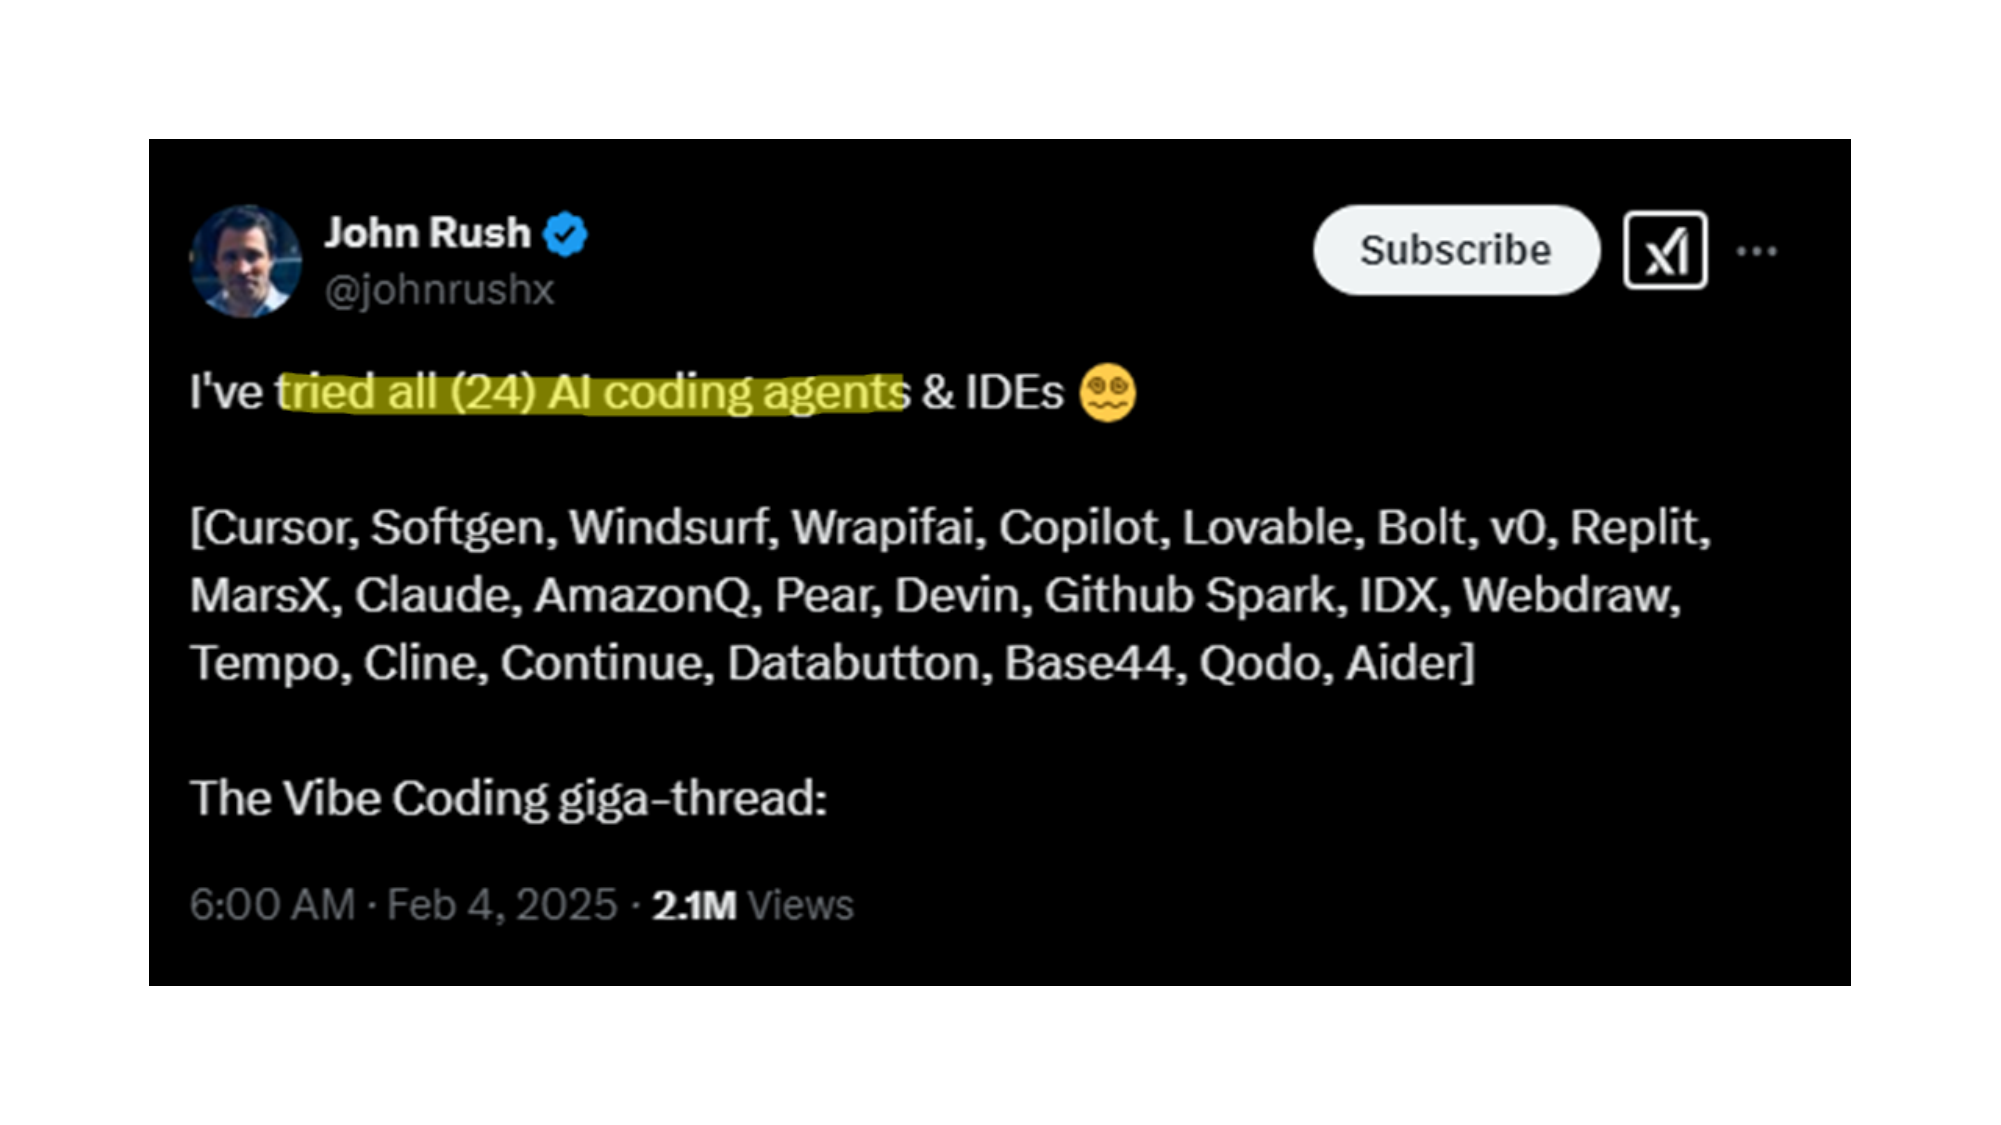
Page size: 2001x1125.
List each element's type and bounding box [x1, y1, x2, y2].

picture [149, 138, 1851, 986]
